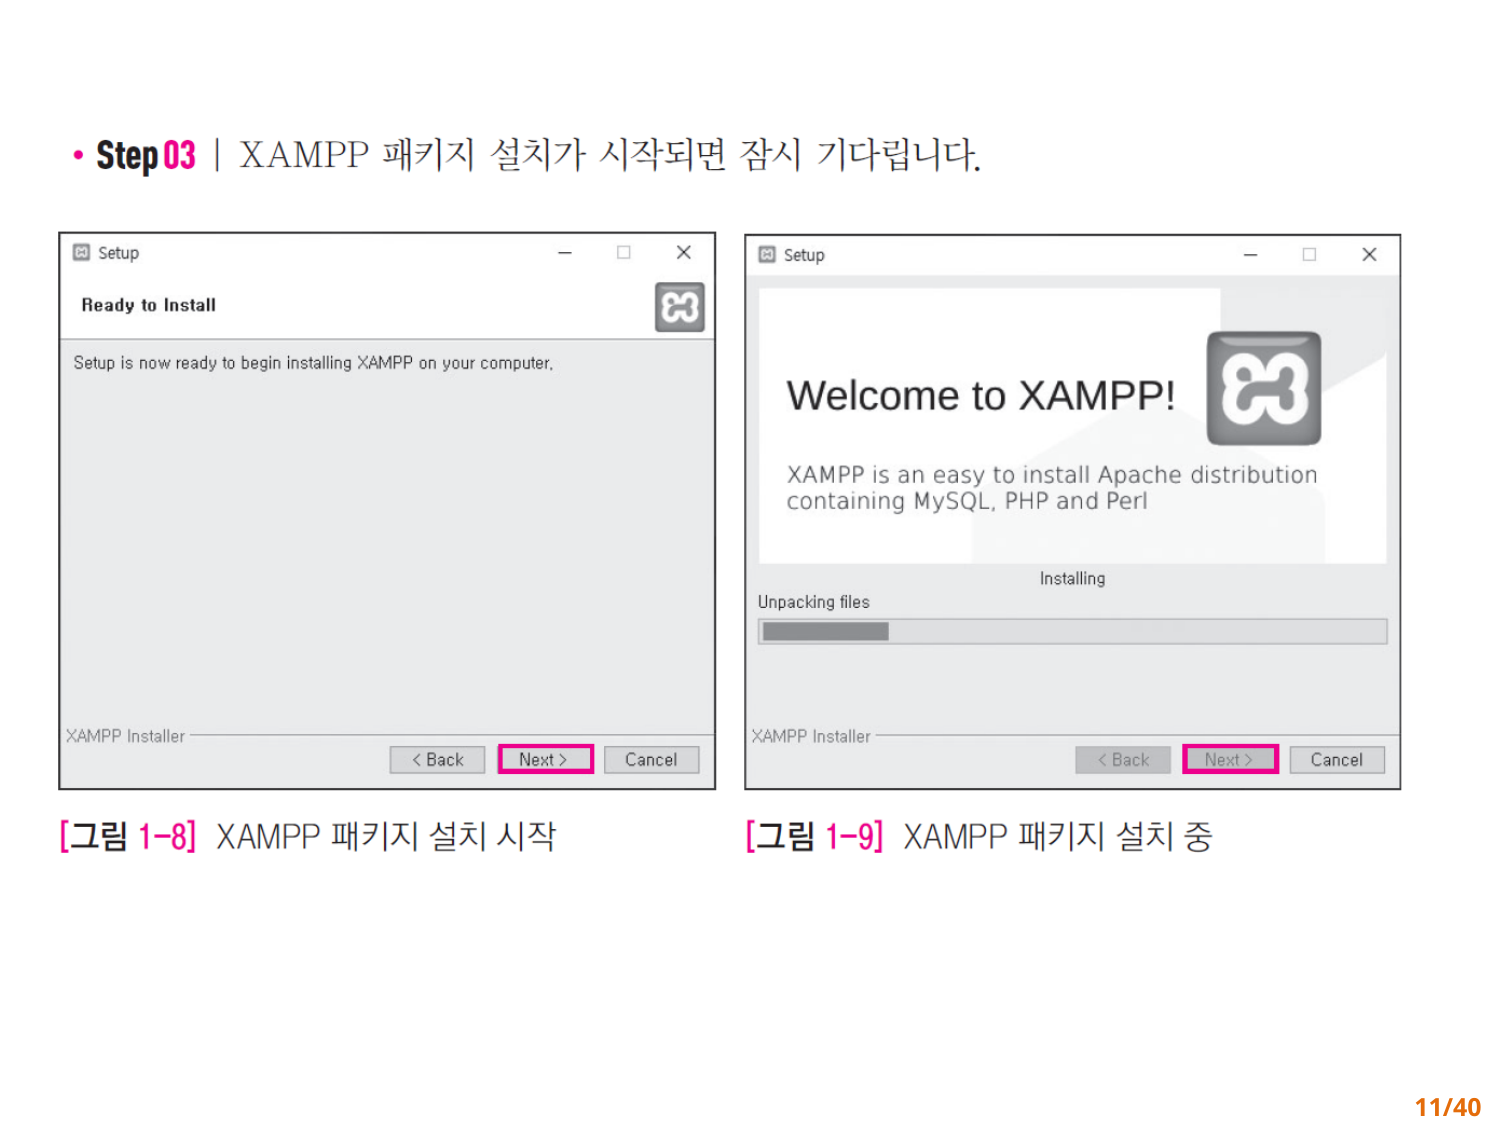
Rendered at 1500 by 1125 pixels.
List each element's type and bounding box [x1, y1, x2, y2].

picture [28, 113, 1424, 870]
